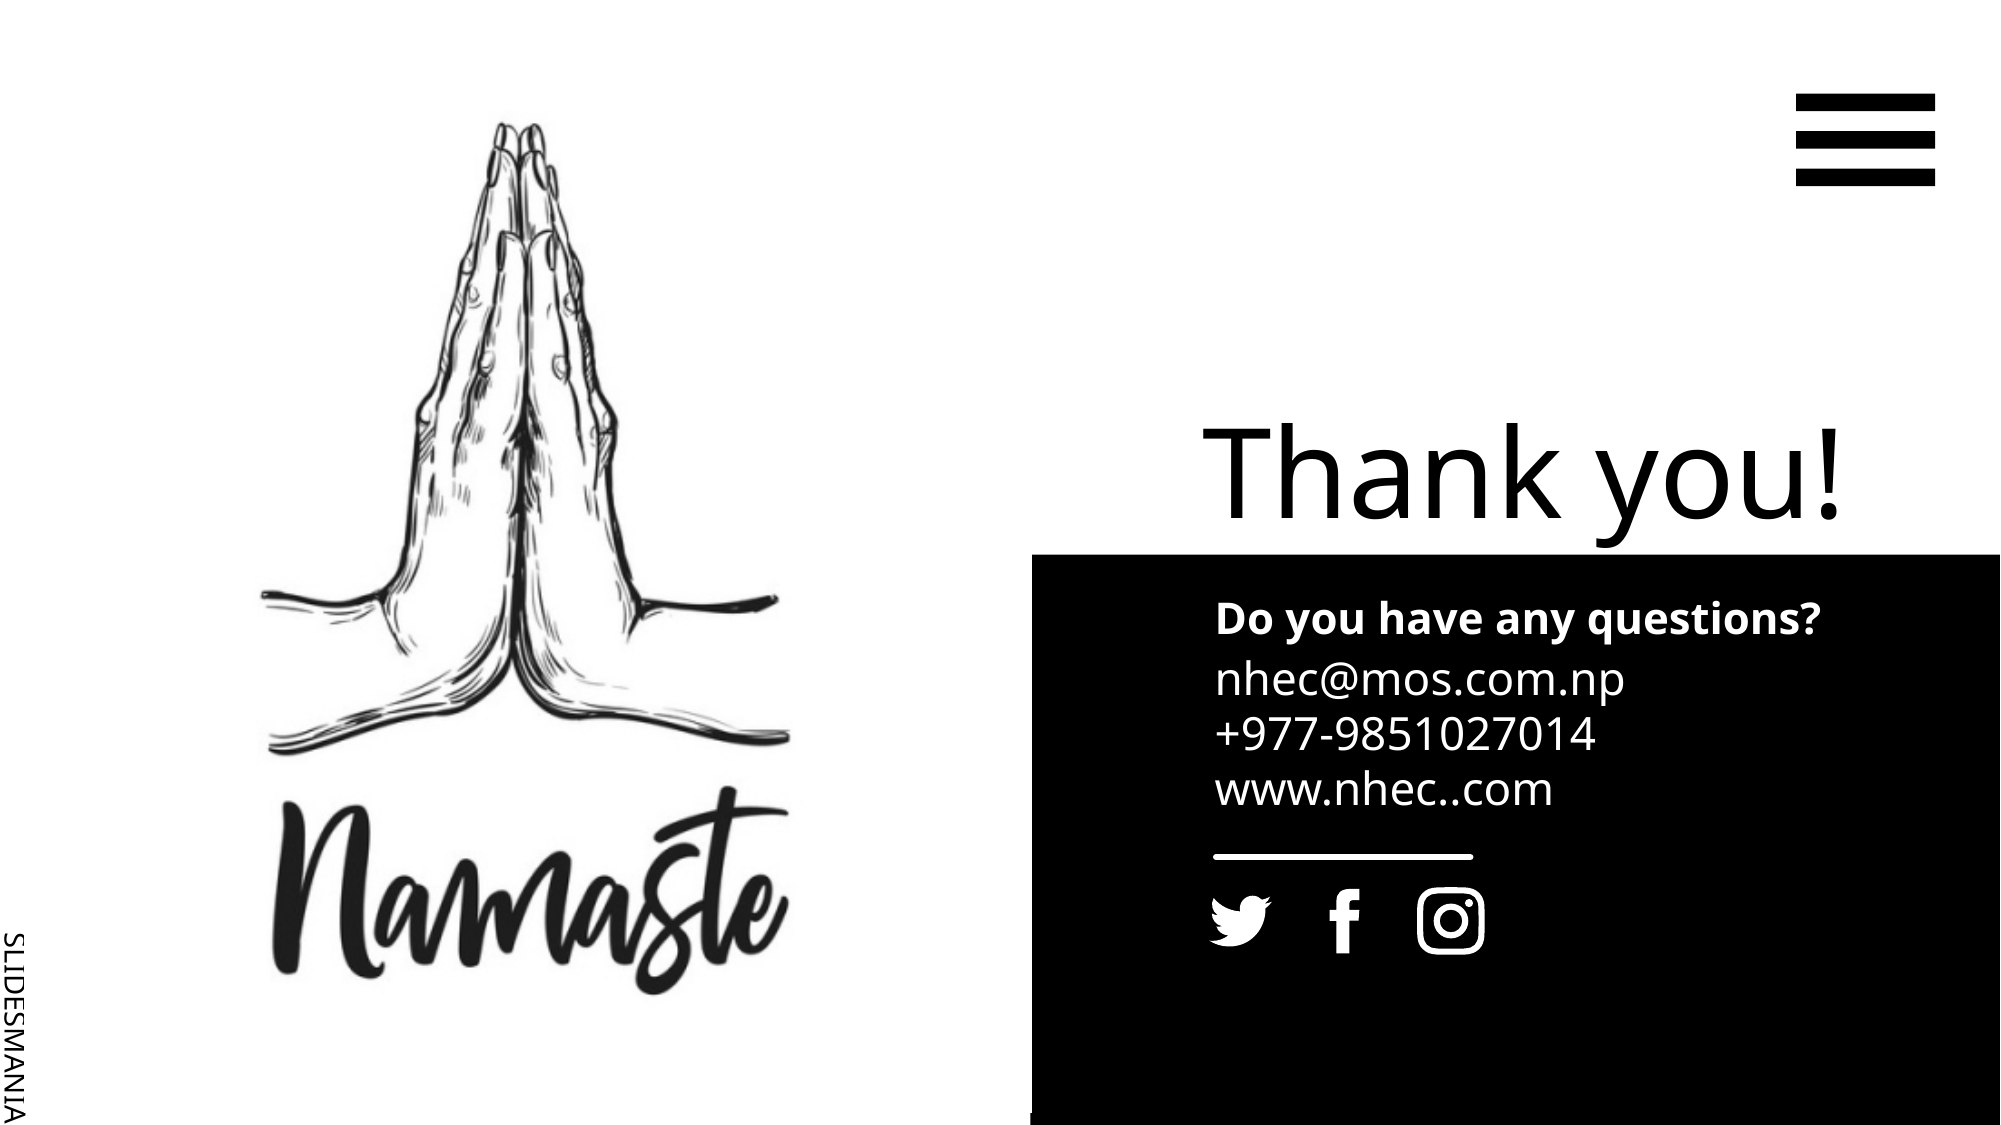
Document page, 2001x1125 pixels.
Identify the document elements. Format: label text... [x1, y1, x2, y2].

text_box [1329, 888, 1360, 954]
subtitle Do you have any questions? [1194, 562, 1922, 629]
text_box [1209, 895, 1272, 947]
title Thank you! [1182, 343, 1996, 564]
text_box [1416, 886, 1485, 956]
picture [24, 24, 1032, 1113]
list nhec@mos.com.np +977-9851027014 www.nhec..com [1194, 629, 1922, 832]
text_box [1728, 0, 2000, 272]
